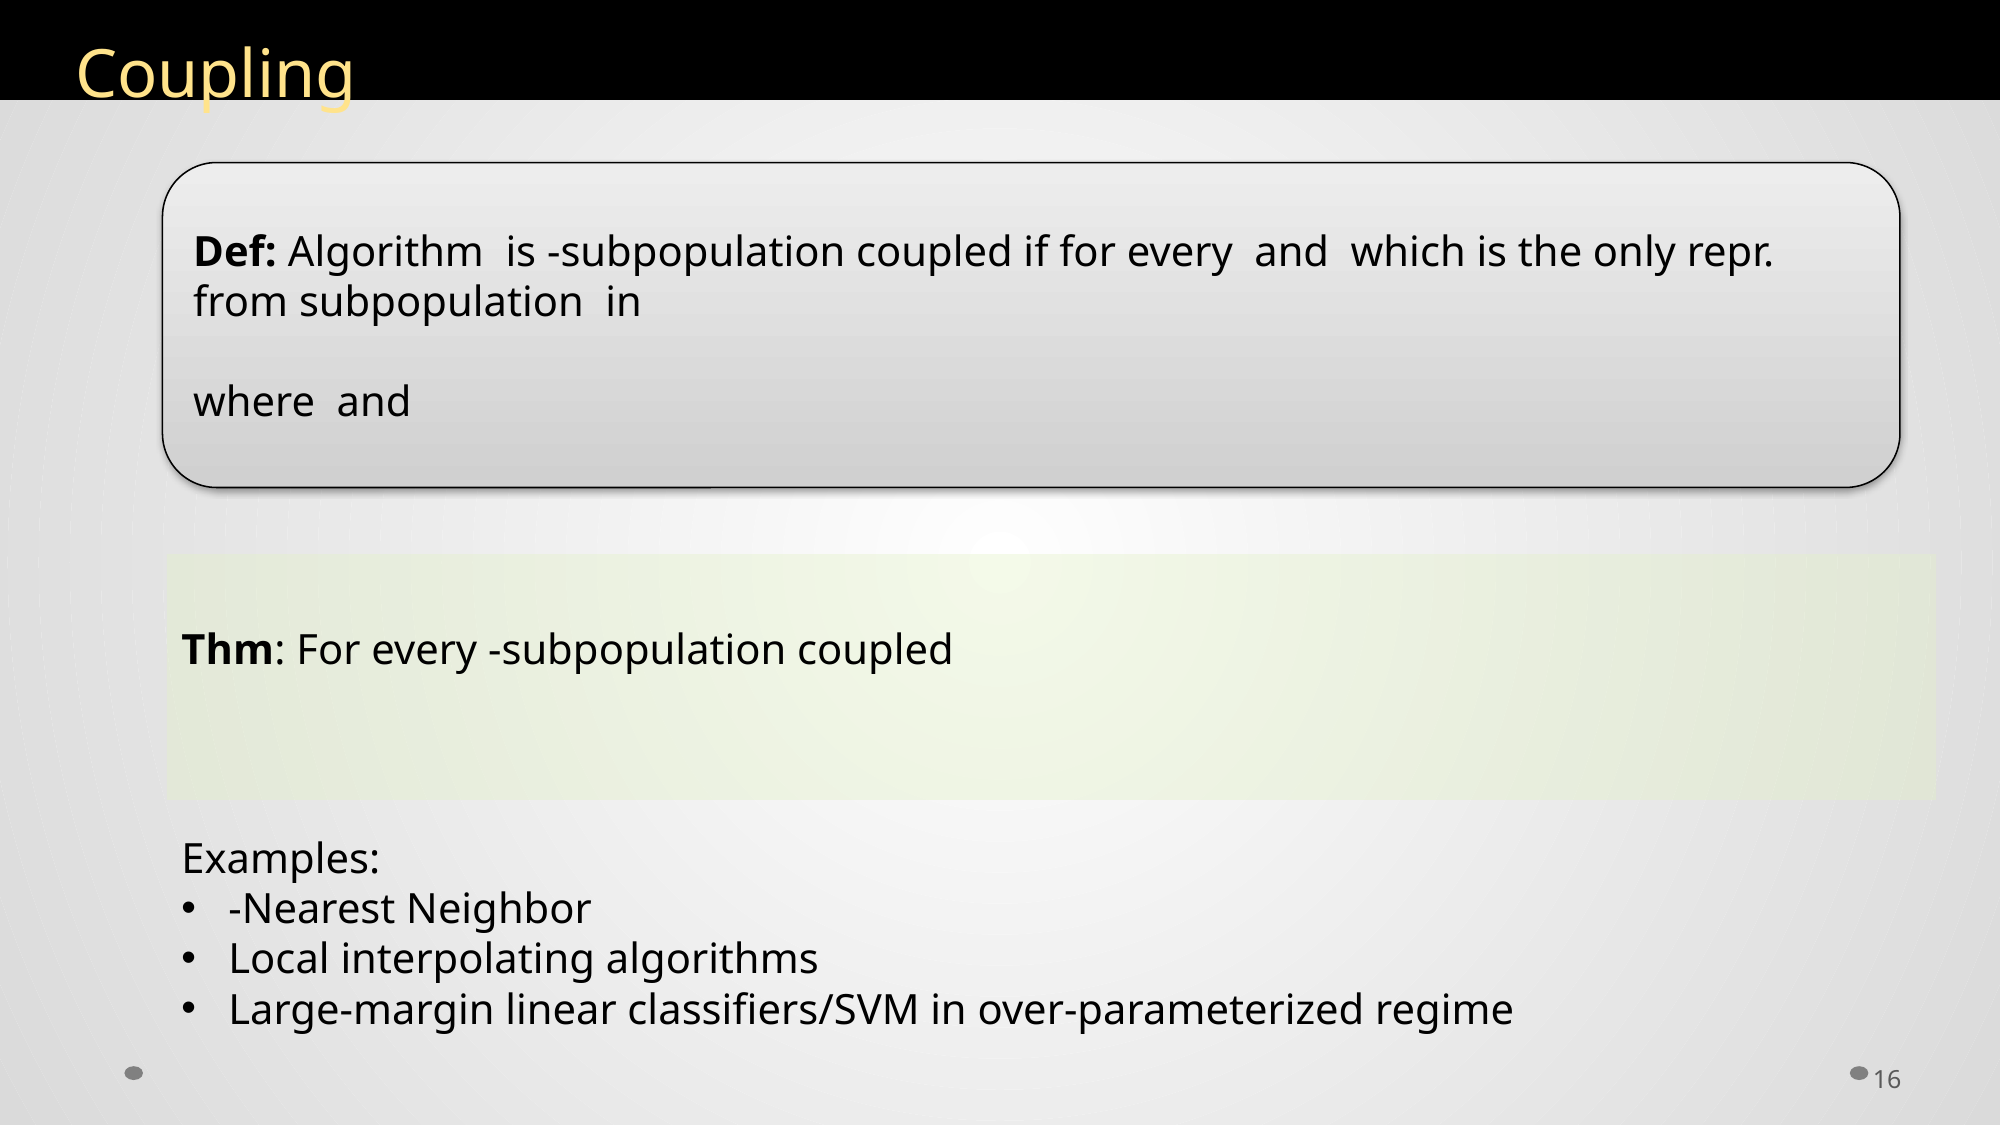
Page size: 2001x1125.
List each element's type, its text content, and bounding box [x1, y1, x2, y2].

title Coupling [0, 0, 2000, 100]
slide_number 16 [1868, 1050, 1992, 1110]
